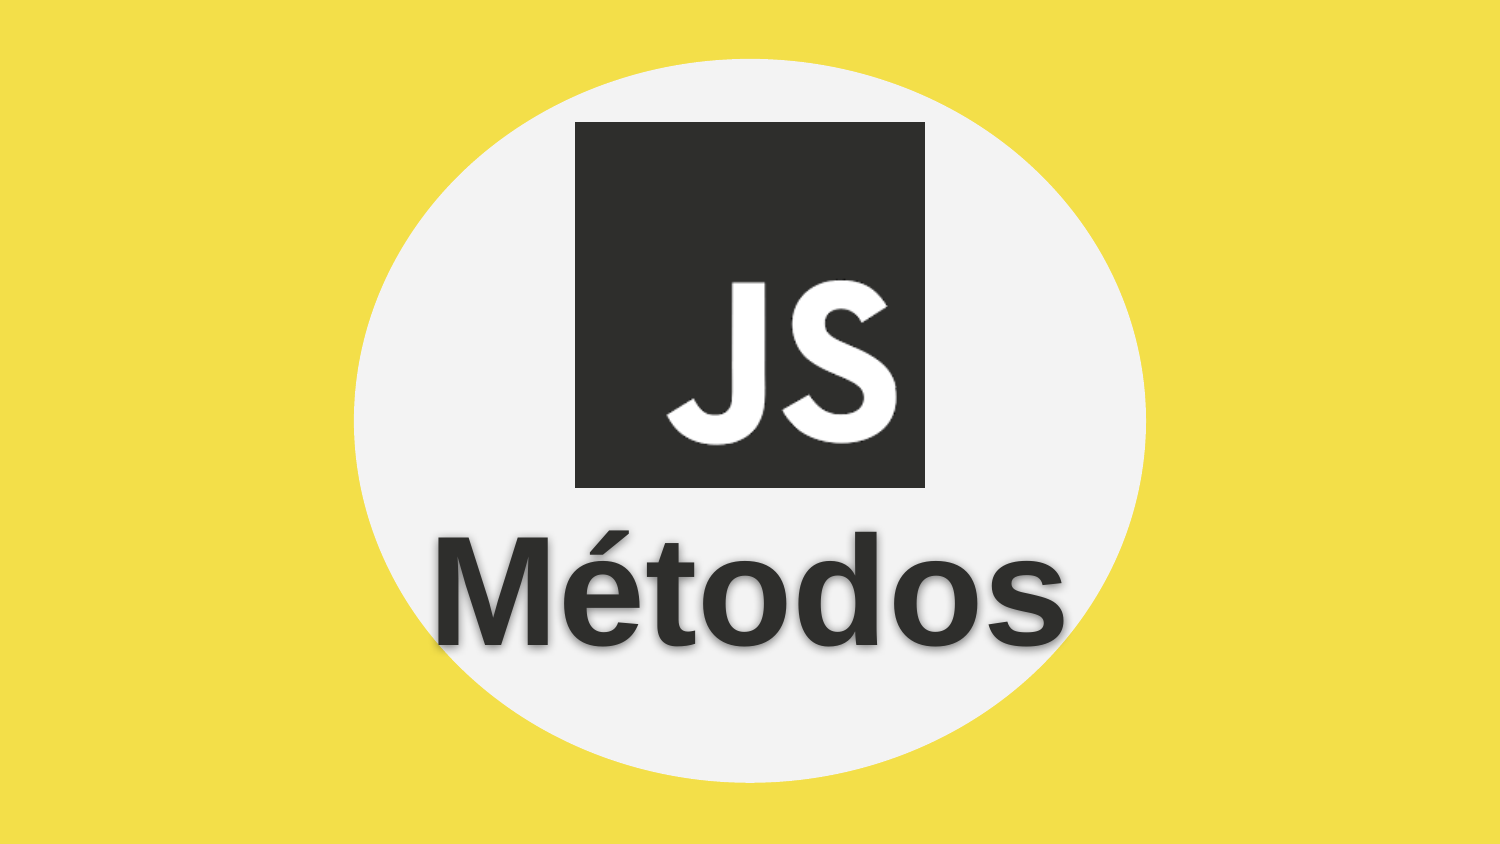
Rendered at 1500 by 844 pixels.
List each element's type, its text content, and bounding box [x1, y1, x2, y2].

picture [575, 122, 925, 489]
text_box Métodos [128, 510, 1372, 775]
text_box [353, 58, 1147, 506]
